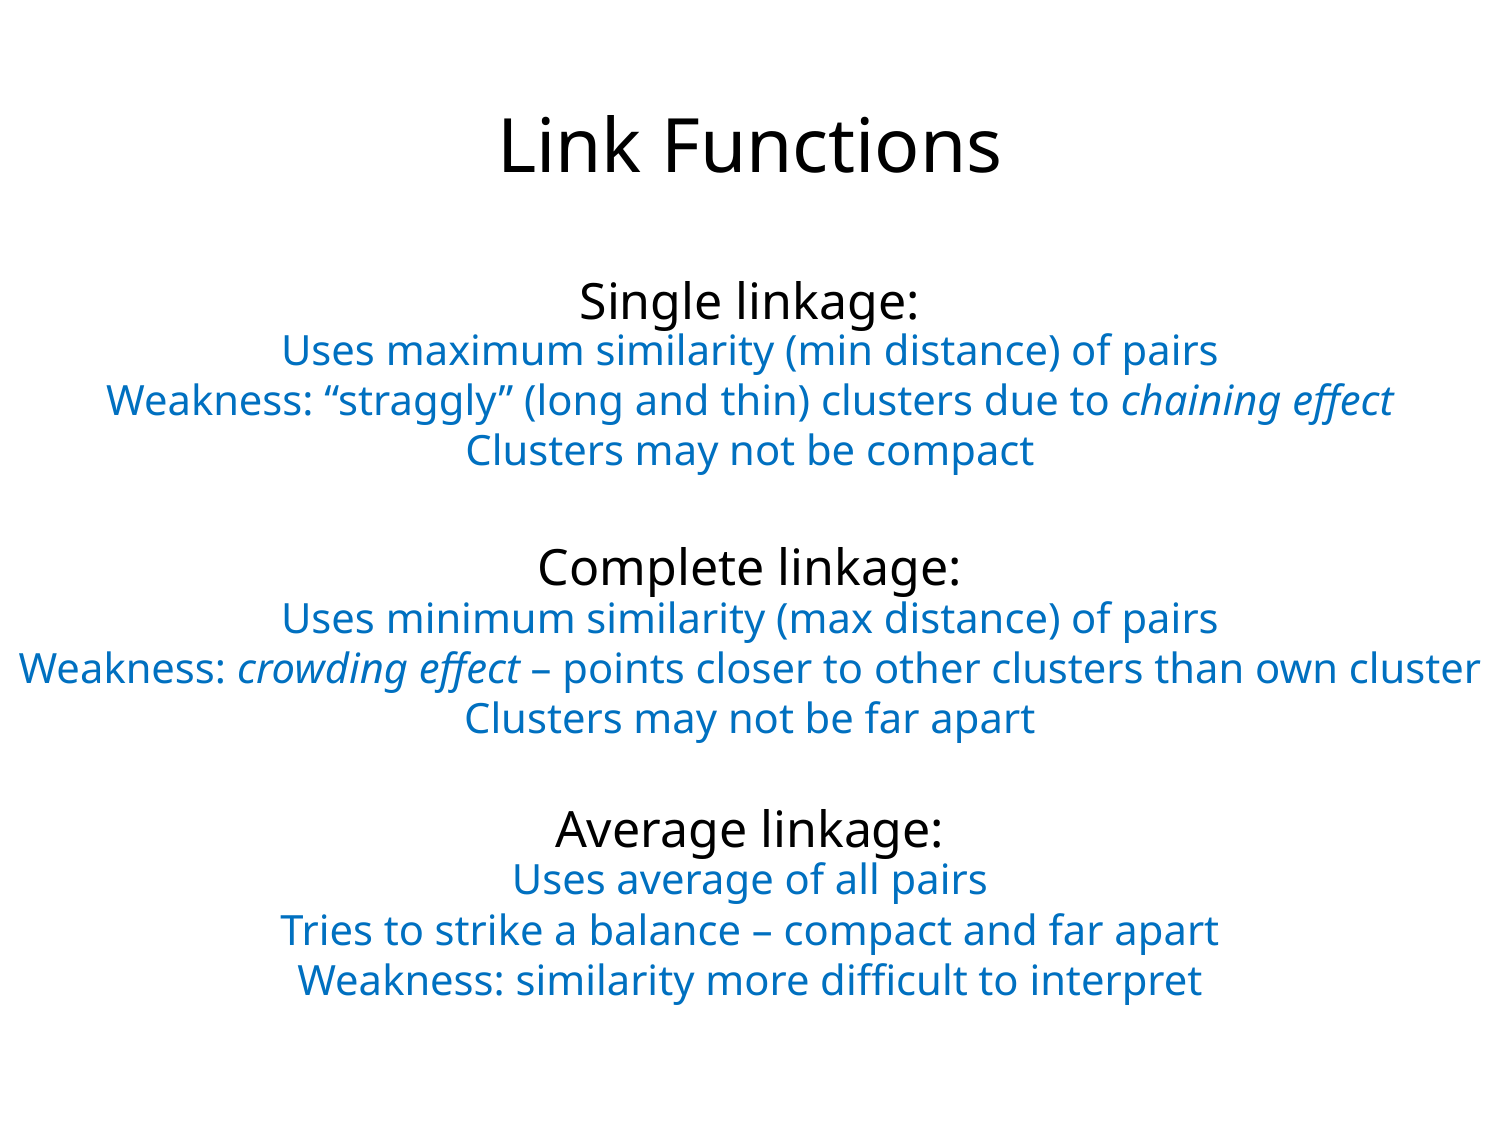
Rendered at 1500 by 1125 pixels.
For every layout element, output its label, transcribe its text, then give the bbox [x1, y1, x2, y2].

text_box Uses minimum similarity (max distance) of pairs Weakness: crowding effect – points closer to other clusters than own cluster Clusters may not be far apart [0, 584, 1500, 750]
text_box Link Functions [0, 90, 1500, 203]
text_box Complete linkage: [0, 528, 1500, 584]
text_box Uses average of all pairs Tries to strike a balance – compact and far apart Weakness: similarity more difficult to interpret [0, 845, 1500, 1011]
text_box Single linkage: [0, 262, 1500, 338]
text_box Uses maximum similarity (min distance) of pairs Weakness: “straggly” (long and thin) clusters due to chaining effect Clusters may not be compact [0, 338, 1500, 482]
text_box Average linkage: [0, 790, 1500, 845]
